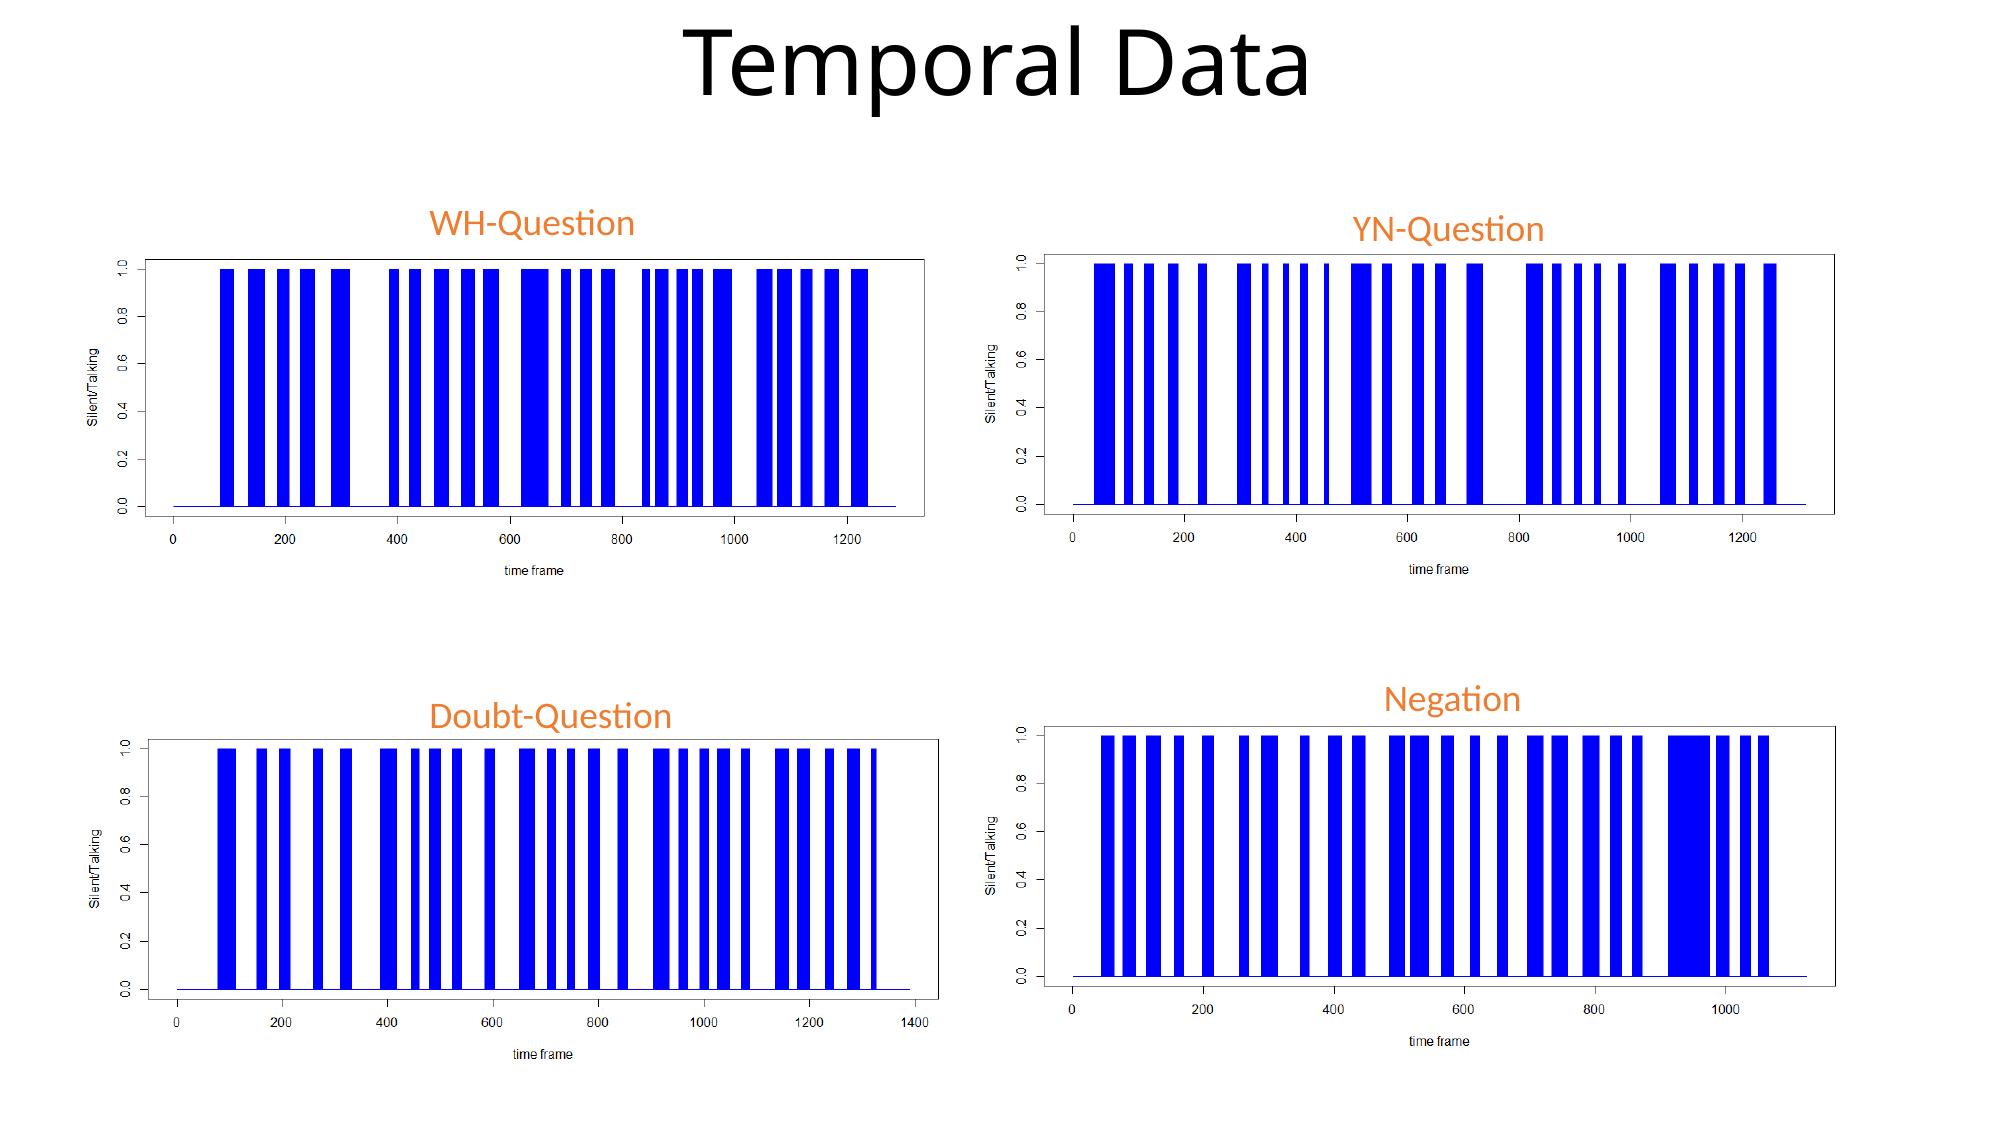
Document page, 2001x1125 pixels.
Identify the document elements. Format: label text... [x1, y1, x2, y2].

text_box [82, 190, 1868, 1078]
title Temporal Data [248, 0, 1749, 131]
